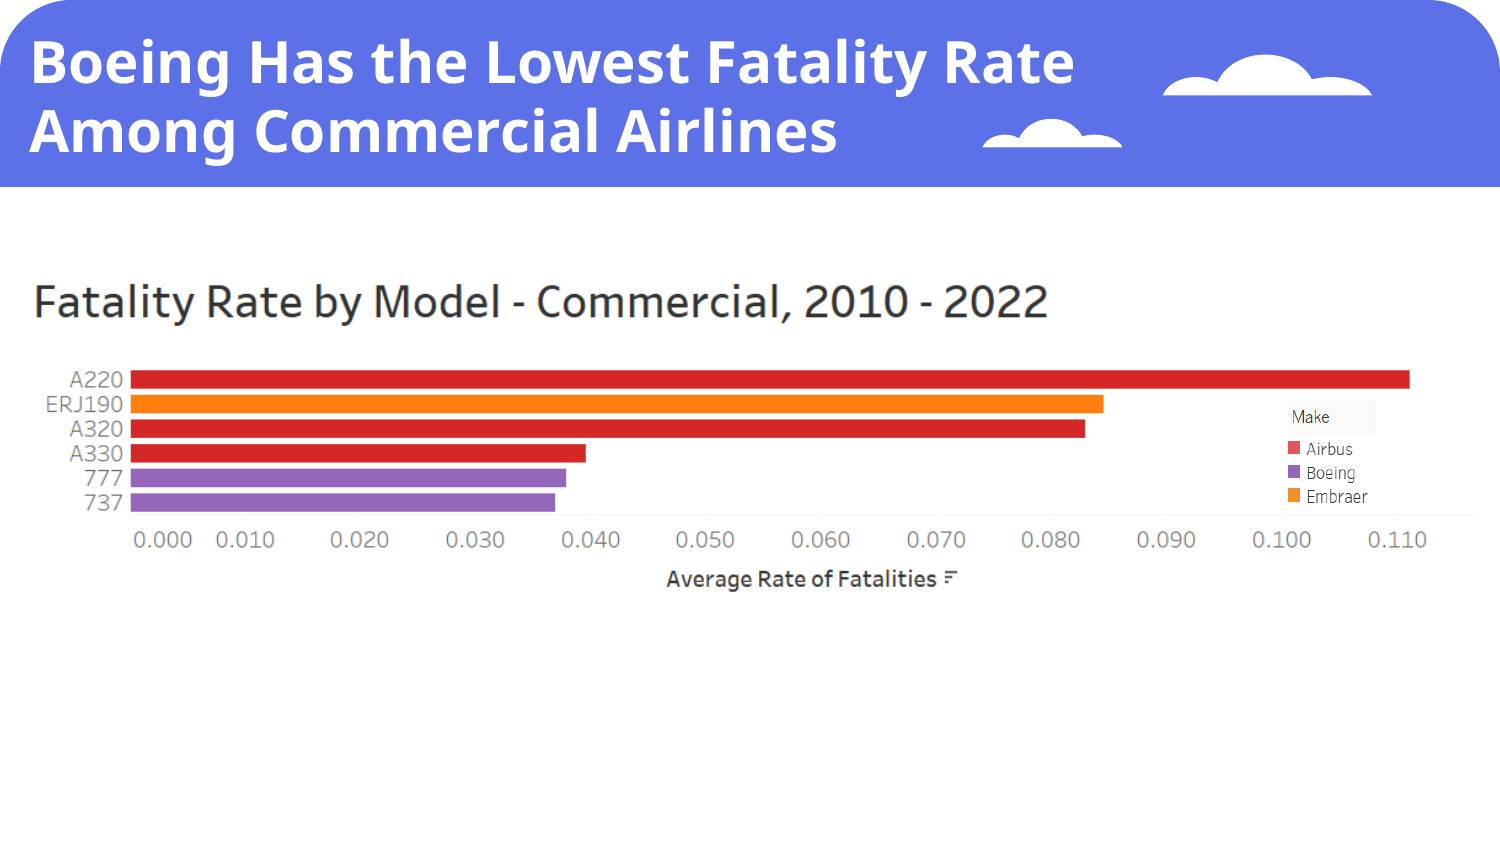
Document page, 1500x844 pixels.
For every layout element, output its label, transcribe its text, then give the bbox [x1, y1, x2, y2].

picture [24, 262, 1476, 604]
title Boeing Has the Lowest Fatality Rate Among Commercial Airlines [14, 9, 1184, 104]
